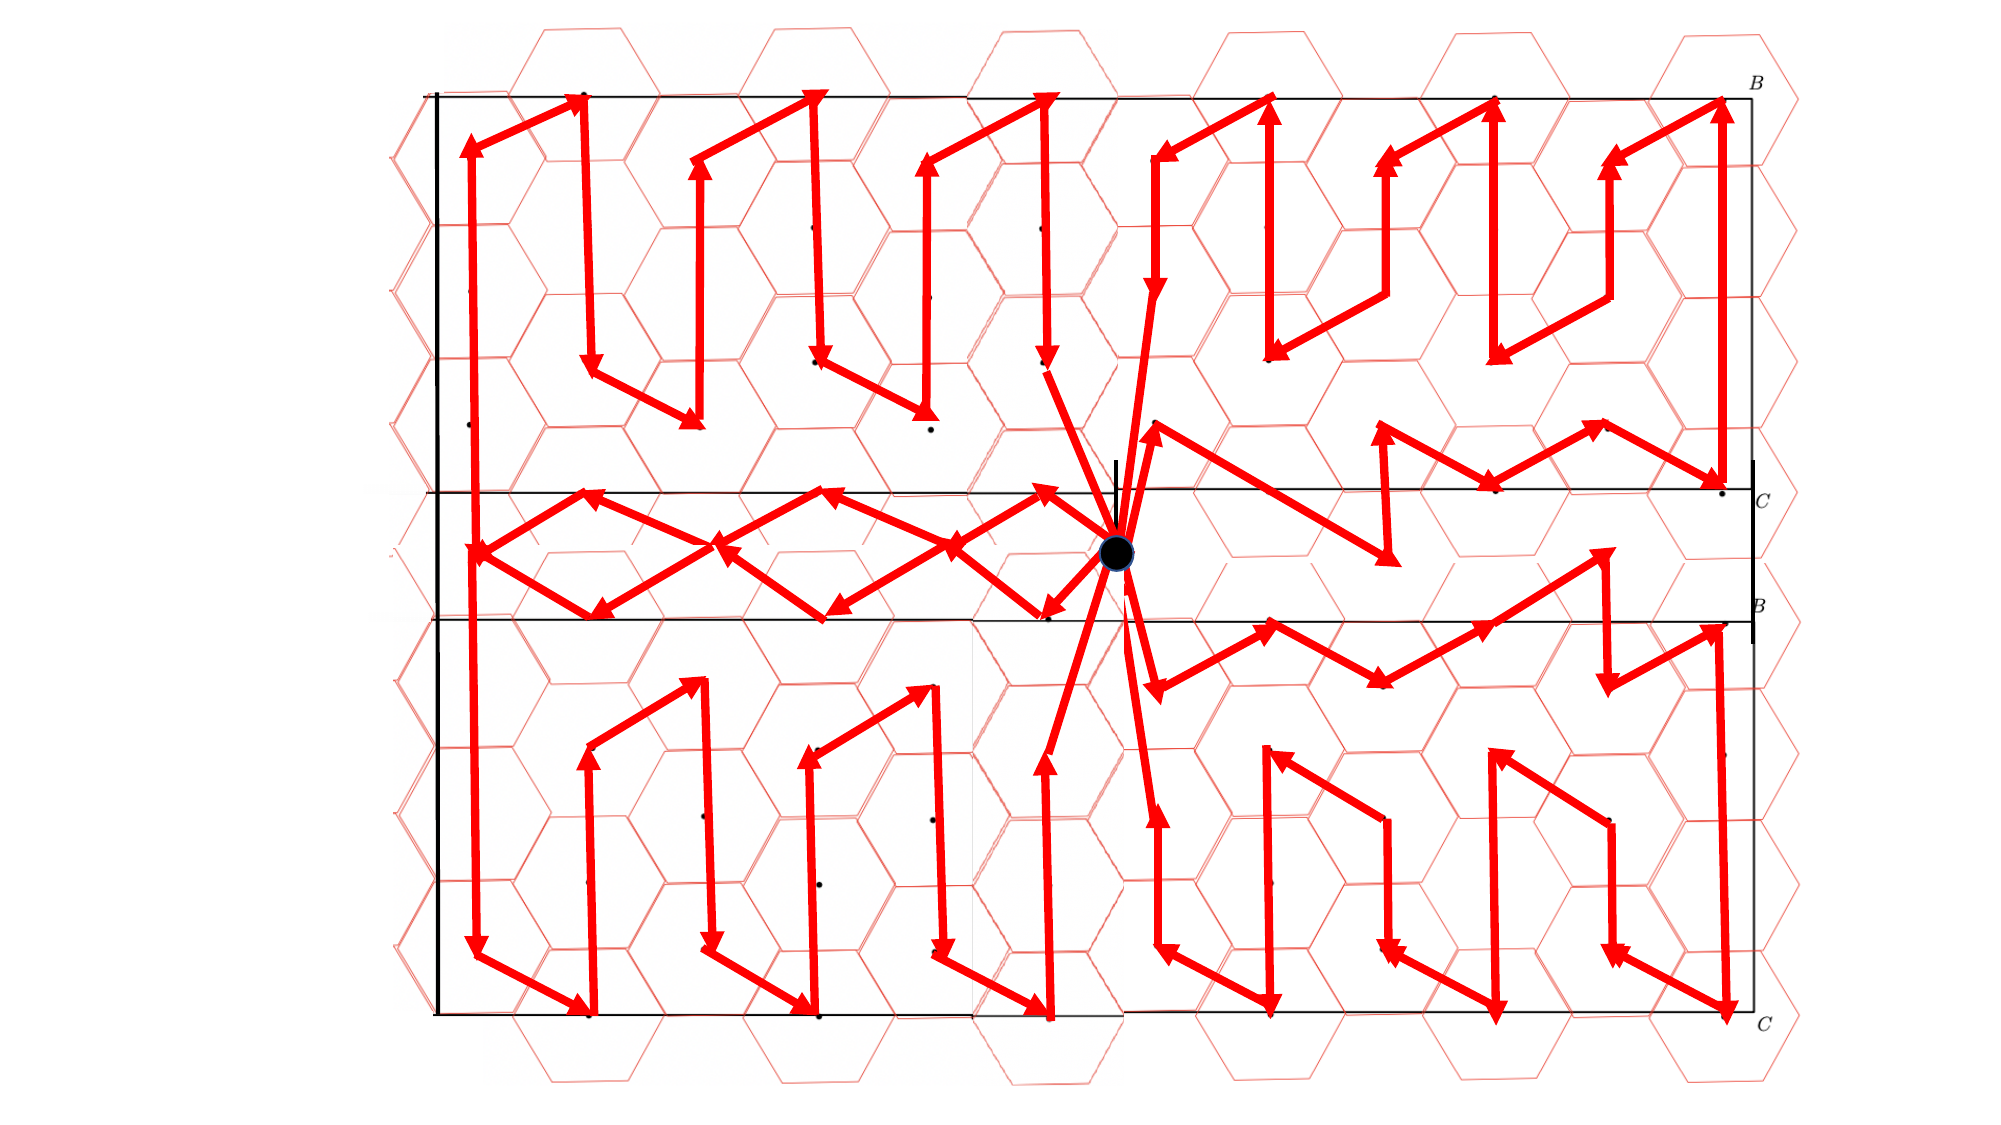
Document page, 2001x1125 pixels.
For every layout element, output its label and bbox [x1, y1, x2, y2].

text_box [922, 92, 1061, 166]
text_box [578, 490, 710, 544]
text_box [1600, 99, 1722, 167]
text_box [1494, 99, 1499, 168]
text_box [464, 543, 589, 618]
text_box [1271, 750, 1383, 820]
text_box [1154, 423, 1403, 568]
text_box [1493, 547, 1617, 624]
text_box [1262, 293, 1269, 362]
text_box [1492, 751, 1497, 1026]
text_box [1162, 624, 1281, 688]
text_box [1600, 421, 1728, 490]
text_box [808, 743, 815, 1015]
text_box [1267, 620, 1395, 689]
text_box [1152, 943, 1266, 1008]
text_box [583, 101, 593, 380]
text_box [703, 488, 817, 544]
text_box [714, 543, 825, 621]
text_box [817, 488, 950, 543]
text_box [823, 361, 940, 421]
text_box [1379, 945, 1492, 1010]
text_box [1377, 423, 1381, 492]
picture [331, 13, 1813, 1099]
text_box [471, 132, 477, 491]
text_box [473, 95, 593, 150]
text_box [475, 954, 587, 1016]
text_box [1605, 559, 1609, 699]
text_box [814, 684, 934, 757]
text_box [702, 947, 818, 1016]
text_box [1718, 632, 1727, 1026]
text_box [471, 550, 477, 962]
text_box [935, 685, 945, 964]
text_box [1031, 482, 1046, 537]
text_box [1381, 420, 1389, 561]
text_box [1609, 623, 1727, 688]
text_box [1039, 537, 1048, 620]
text_box [691, 89, 830, 163]
text_box [1266, 745, 1271, 1020]
text_box [1374, 99, 1493, 168]
text_box [1487, 747, 1609, 825]
text_box [1270, 293, 1386, 362]
text_box [587, 546, 713, 620]
text_box [939, 537, 1040, 617]
text_box [932, 954, 1044, 1016]
text_box [590, 370, 707, 430]
text_box [1491, 419, 1609, 484]
text_box [1485, 297, 1609, 366]
text_box [1389, 423, 1505, 492]
text_box [704, 678, 713, 957]
text_box [1046, 371, 1128, 568]
text_box [1497, 945, 1501, 1010]
text_box [1044, 101, 1048, 371]
text_box [812, 92, 822, 371]
text_box [1154, 568, 1161, 706]
text_box [1115, 292, 1154, 573]
text_box [1381, 619, 1499, 684]
text_box [1124, 572, 1155, 825]
text_box [587, 745, 595, 1016]
text_box [824, 542, 939, 616]
text_box [941, 496, 1039, 537]
text_box [467, 491, 587, 543]
text_box [1048, 537, 1116, 755]
text_box [587, 676, 707, 748]
text_box [1128, 482, 1133, 556]
text_box [1151, 95, 1275, 163]
text_box [1603, 945, 1718, 1010]
text_box [1044, 750, 1051, 1022]
